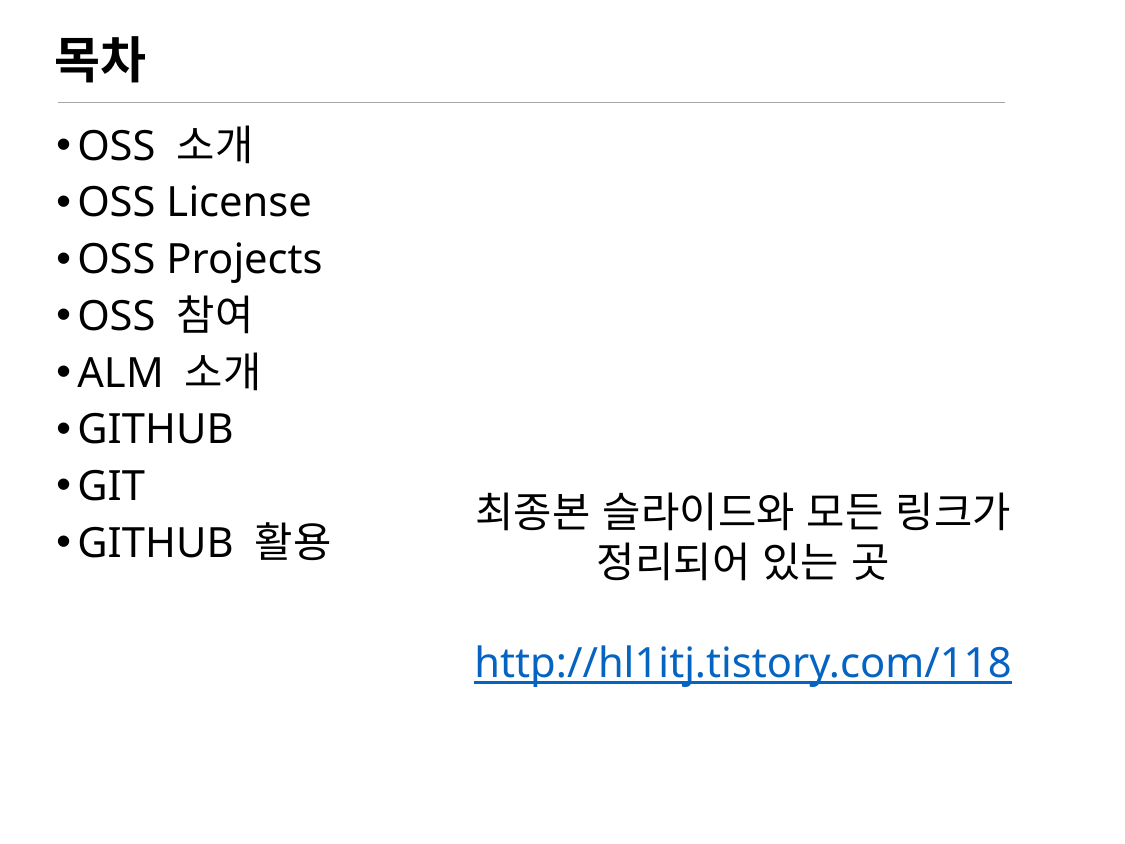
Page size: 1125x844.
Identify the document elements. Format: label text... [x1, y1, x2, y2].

list OSS 소개 OSS License OSS Projects OSS 참여 ALM 소개 GITHUB GIT GITHUB 활용 [56, 124, 1071, 800]
title 목차 [54, 34, 1125, 92]
text_box 최종본 슬라이드와 모든 링크가 정리되어 있는 곳 http://hl1itj.tistory.com/118 [459, 478, 1027, 701]
